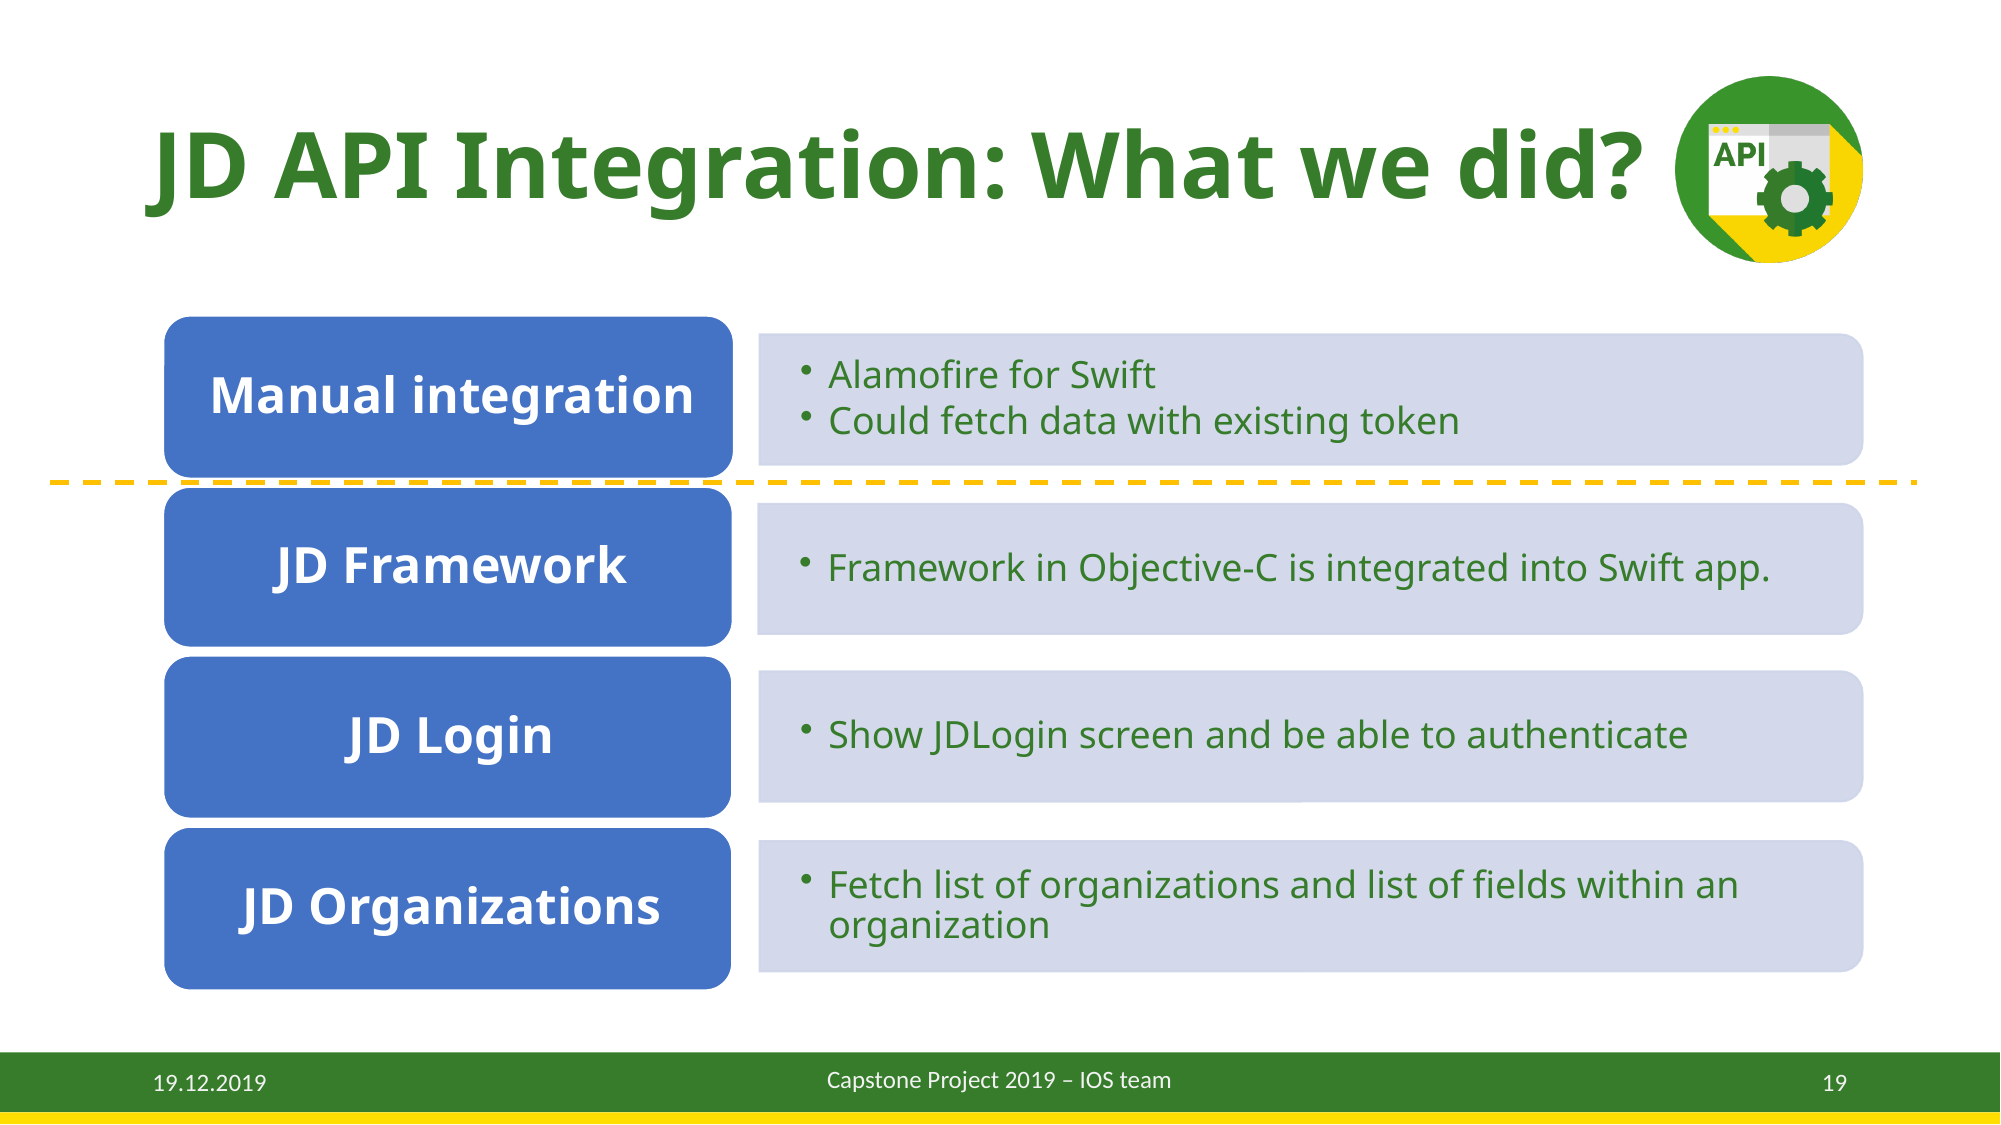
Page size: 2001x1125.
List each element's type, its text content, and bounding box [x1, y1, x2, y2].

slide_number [137, 1051, 588, 1112]
footer Capstone Project 2019 – IOS team [662, 1048, 1338, 1109]
text_box [588, 1051, 1412, 1111]
slide_number 19 [1412, 1051, 1863, 1112]
text_box [1863, 1051, 2000, 1111]
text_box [137, 483, 1863, 991]
picture [1675, 76, 1863, 263]
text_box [137, 315, 1863, 482]
title JD API Integration: What we did? [137, 59, 1863, 278]
text_box [0, 1051, 137, 1111]
text_box [0, 1111, 2000, 1125]
